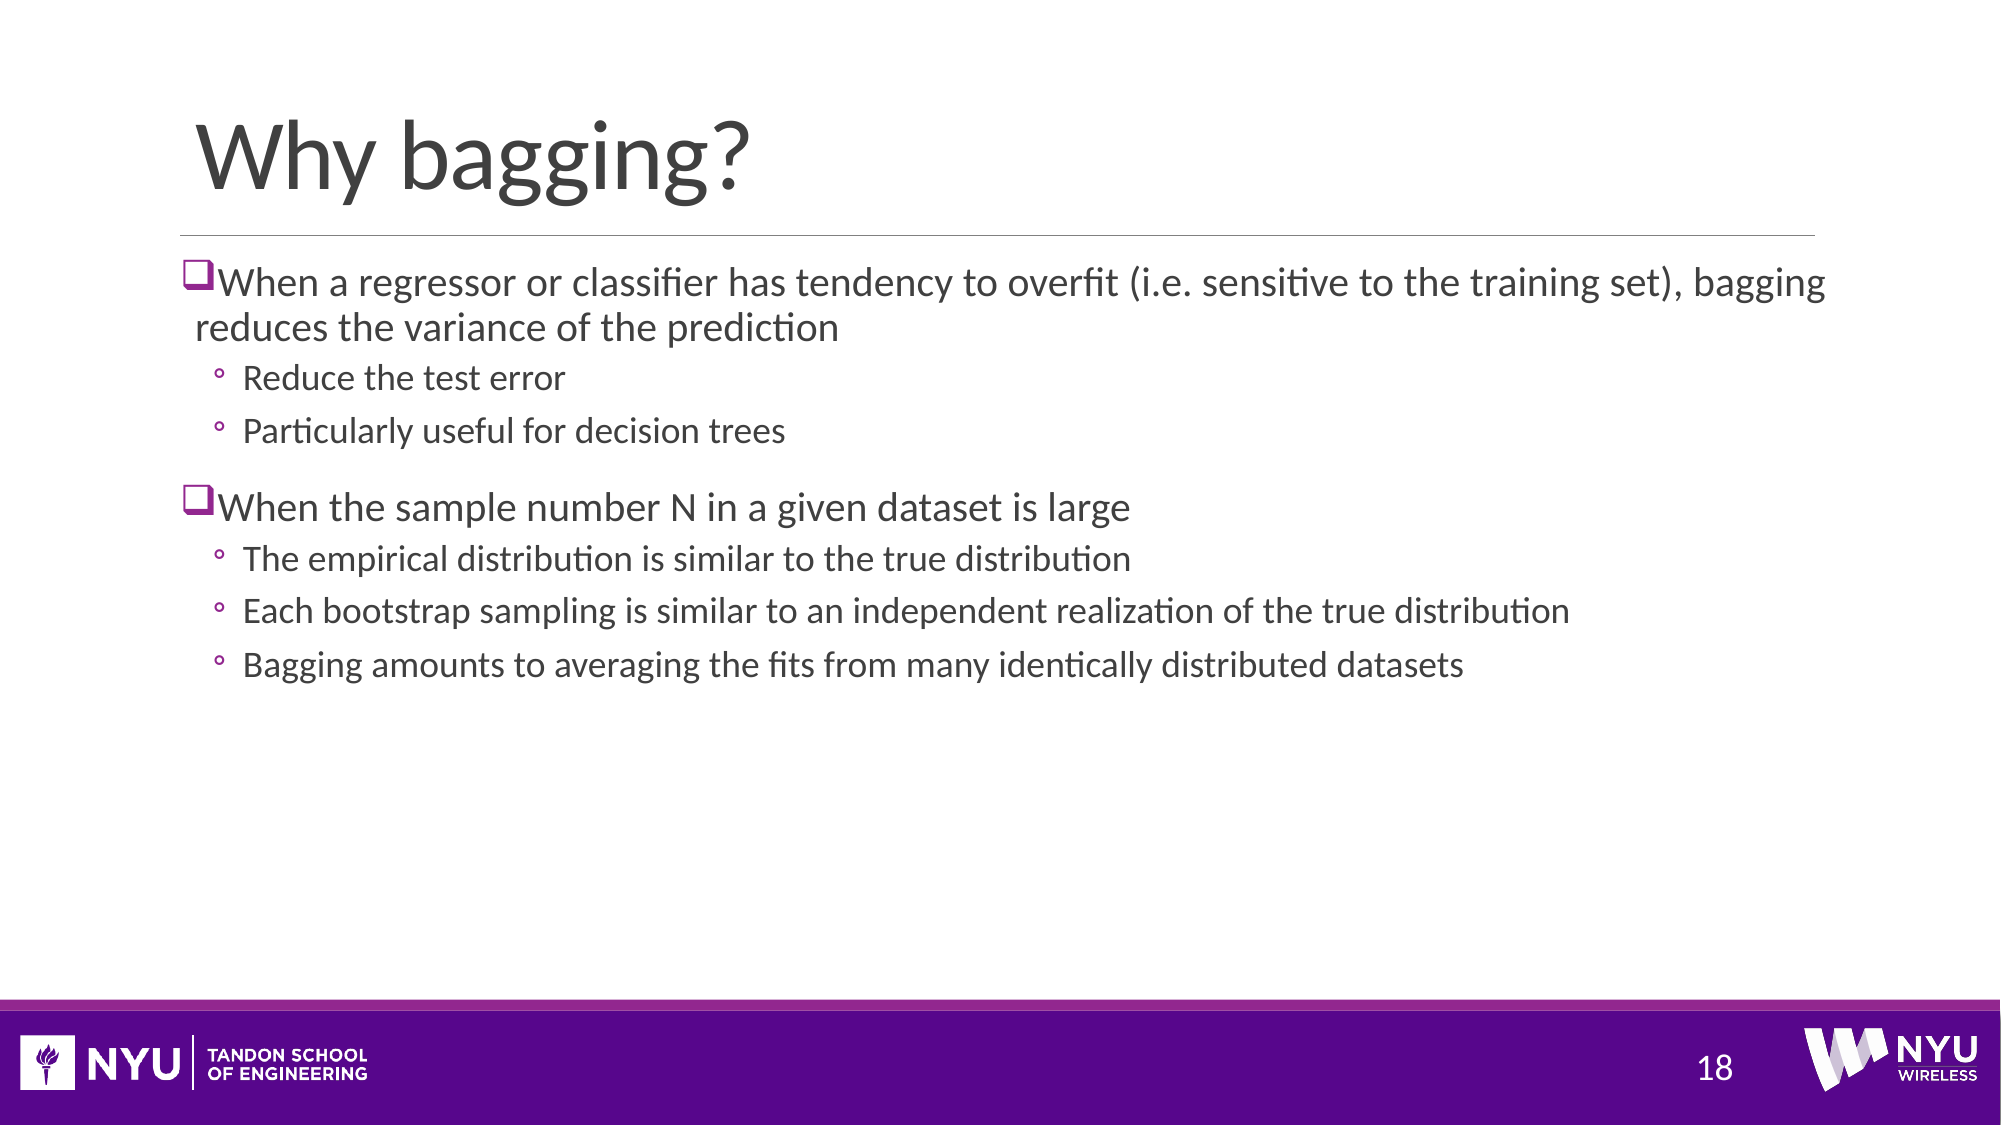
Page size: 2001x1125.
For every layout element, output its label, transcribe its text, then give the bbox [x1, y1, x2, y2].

slide_number 18 [1533, 1035, 1749, 1096]
list When a regressor or classifier has tendency to overfit (i.e. sensitive to the training set), bagging reduces the variance of the prediction Reduce the test error Particularly useful for decision trees When the sample number N in a given dataset is large The empirical distribution is similar to the true distribution Each bootstrap sampling is similar to an independent realization of the true distribution Bagging amounts to averaging the fits from many identically distributed datasets [180, 252, 1830, 963]
title Why bagging? [180, 47, 1830, 218]
